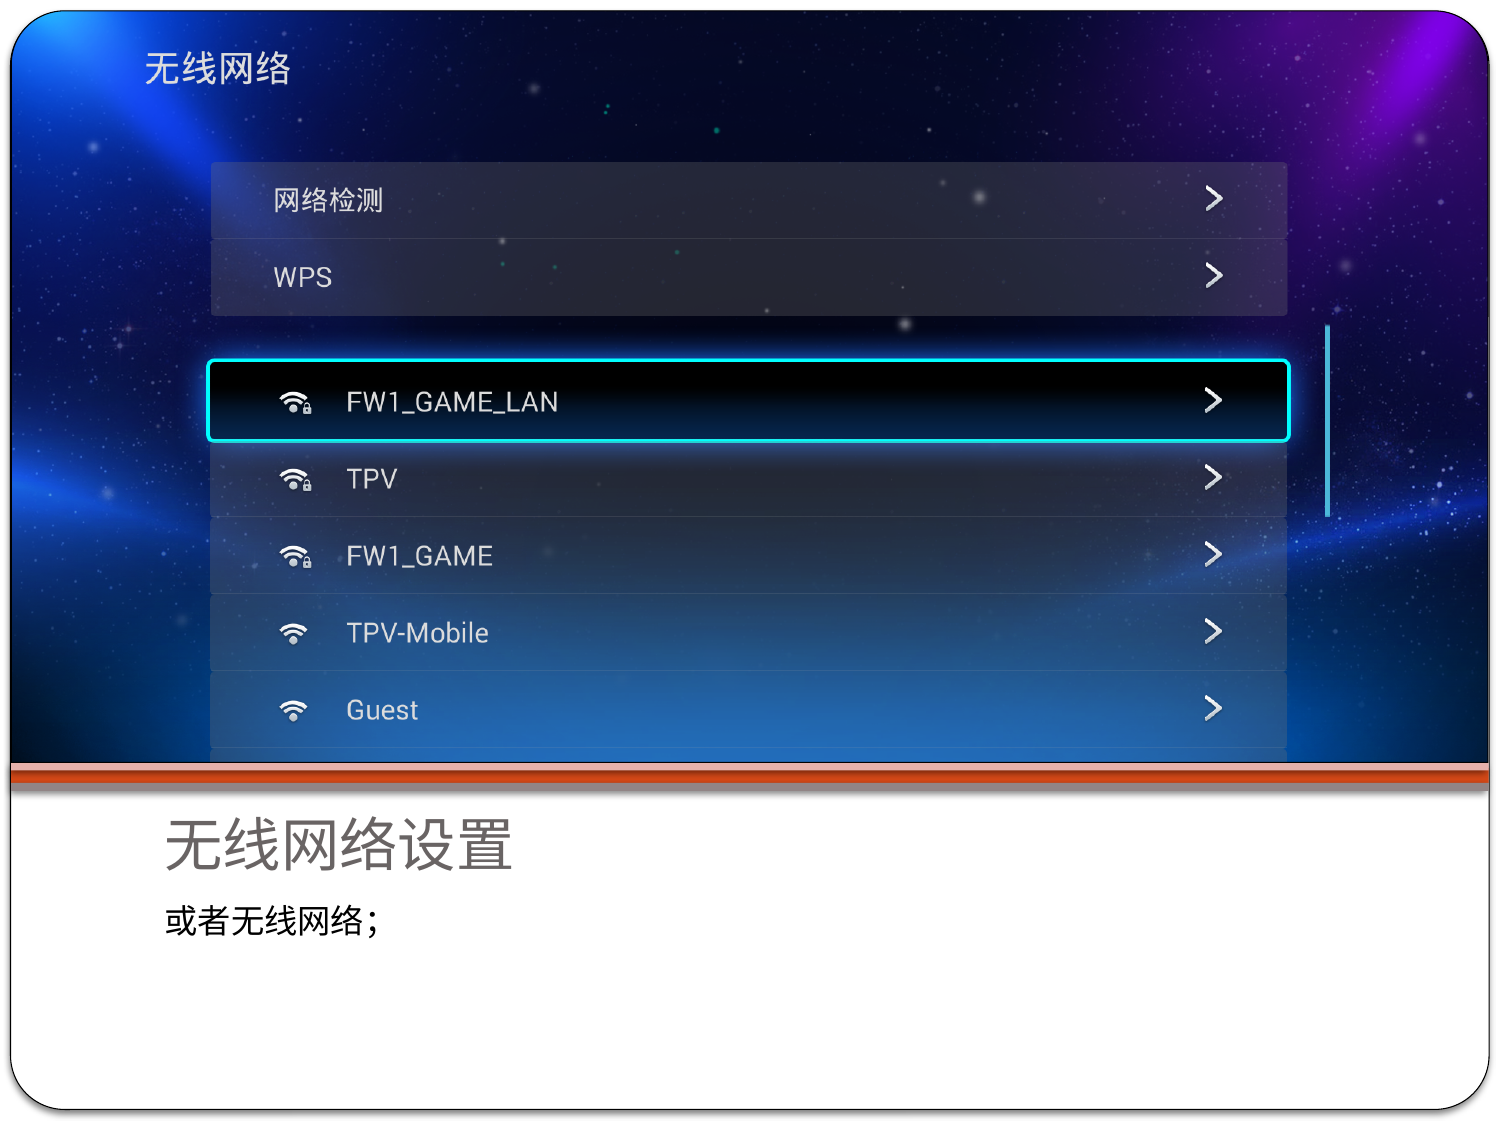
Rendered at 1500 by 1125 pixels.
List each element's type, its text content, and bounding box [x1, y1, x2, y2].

list 或者无线网络； [150, 893, 1350, 1006]
title 无线网络设置 [150, 803, 1350, 890]
picture [10, 10, 1489, 763]
